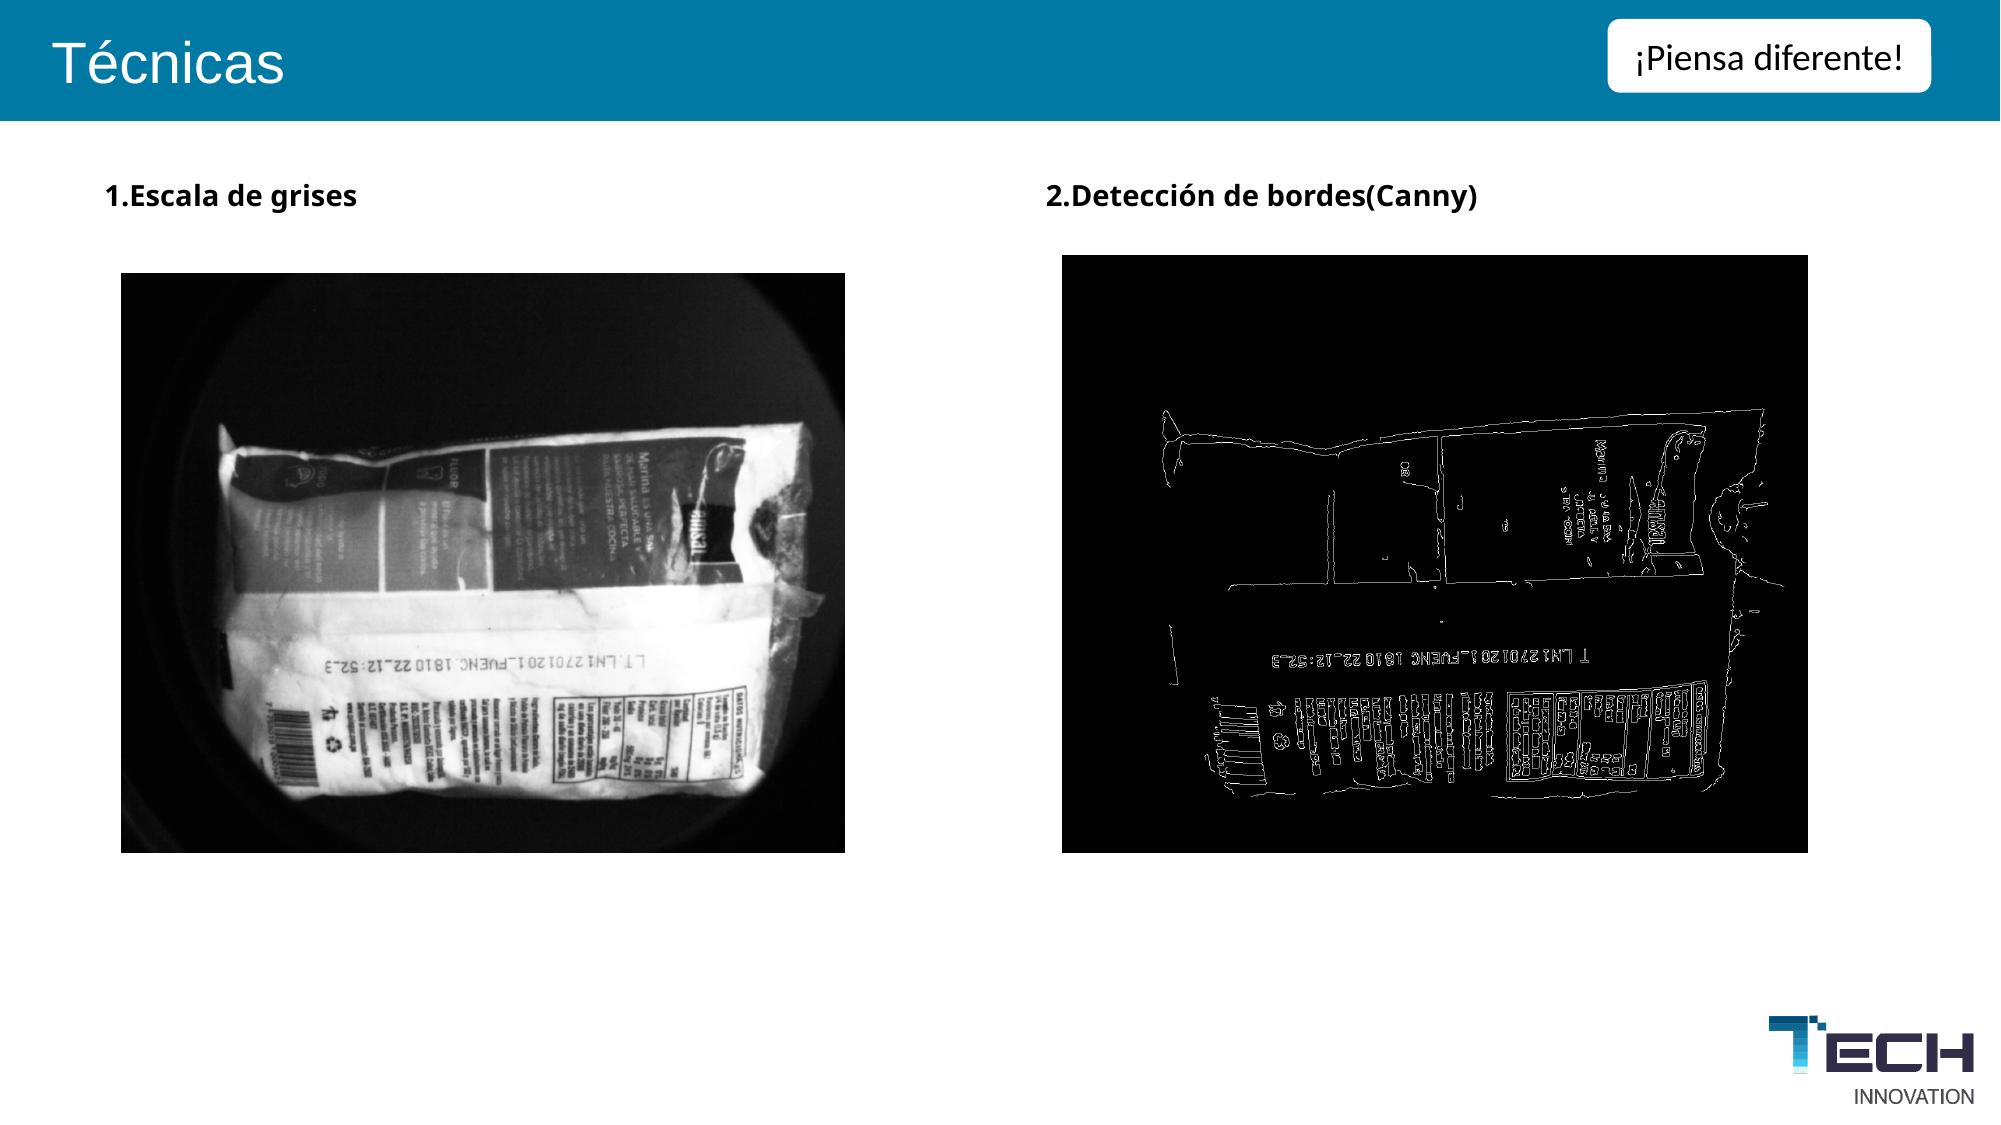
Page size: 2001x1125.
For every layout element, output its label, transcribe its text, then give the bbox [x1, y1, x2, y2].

text_box Técnicas [36, 17, 500, 103]
text_box 1.Escala de grises [89, 162, 814, 228]
picture [1062, 255, 1808, 853]
text_box 2.Detección de bordes(Canny) [1030, 162, 1755, 228]
text_box [0, 0, 2000, 122]
text_box ¡Piensa diferente! [1607, 18, 1932, 93]
picture [120, 273, 846, 853]
picture [1766, 1014, 1976, 1107]
